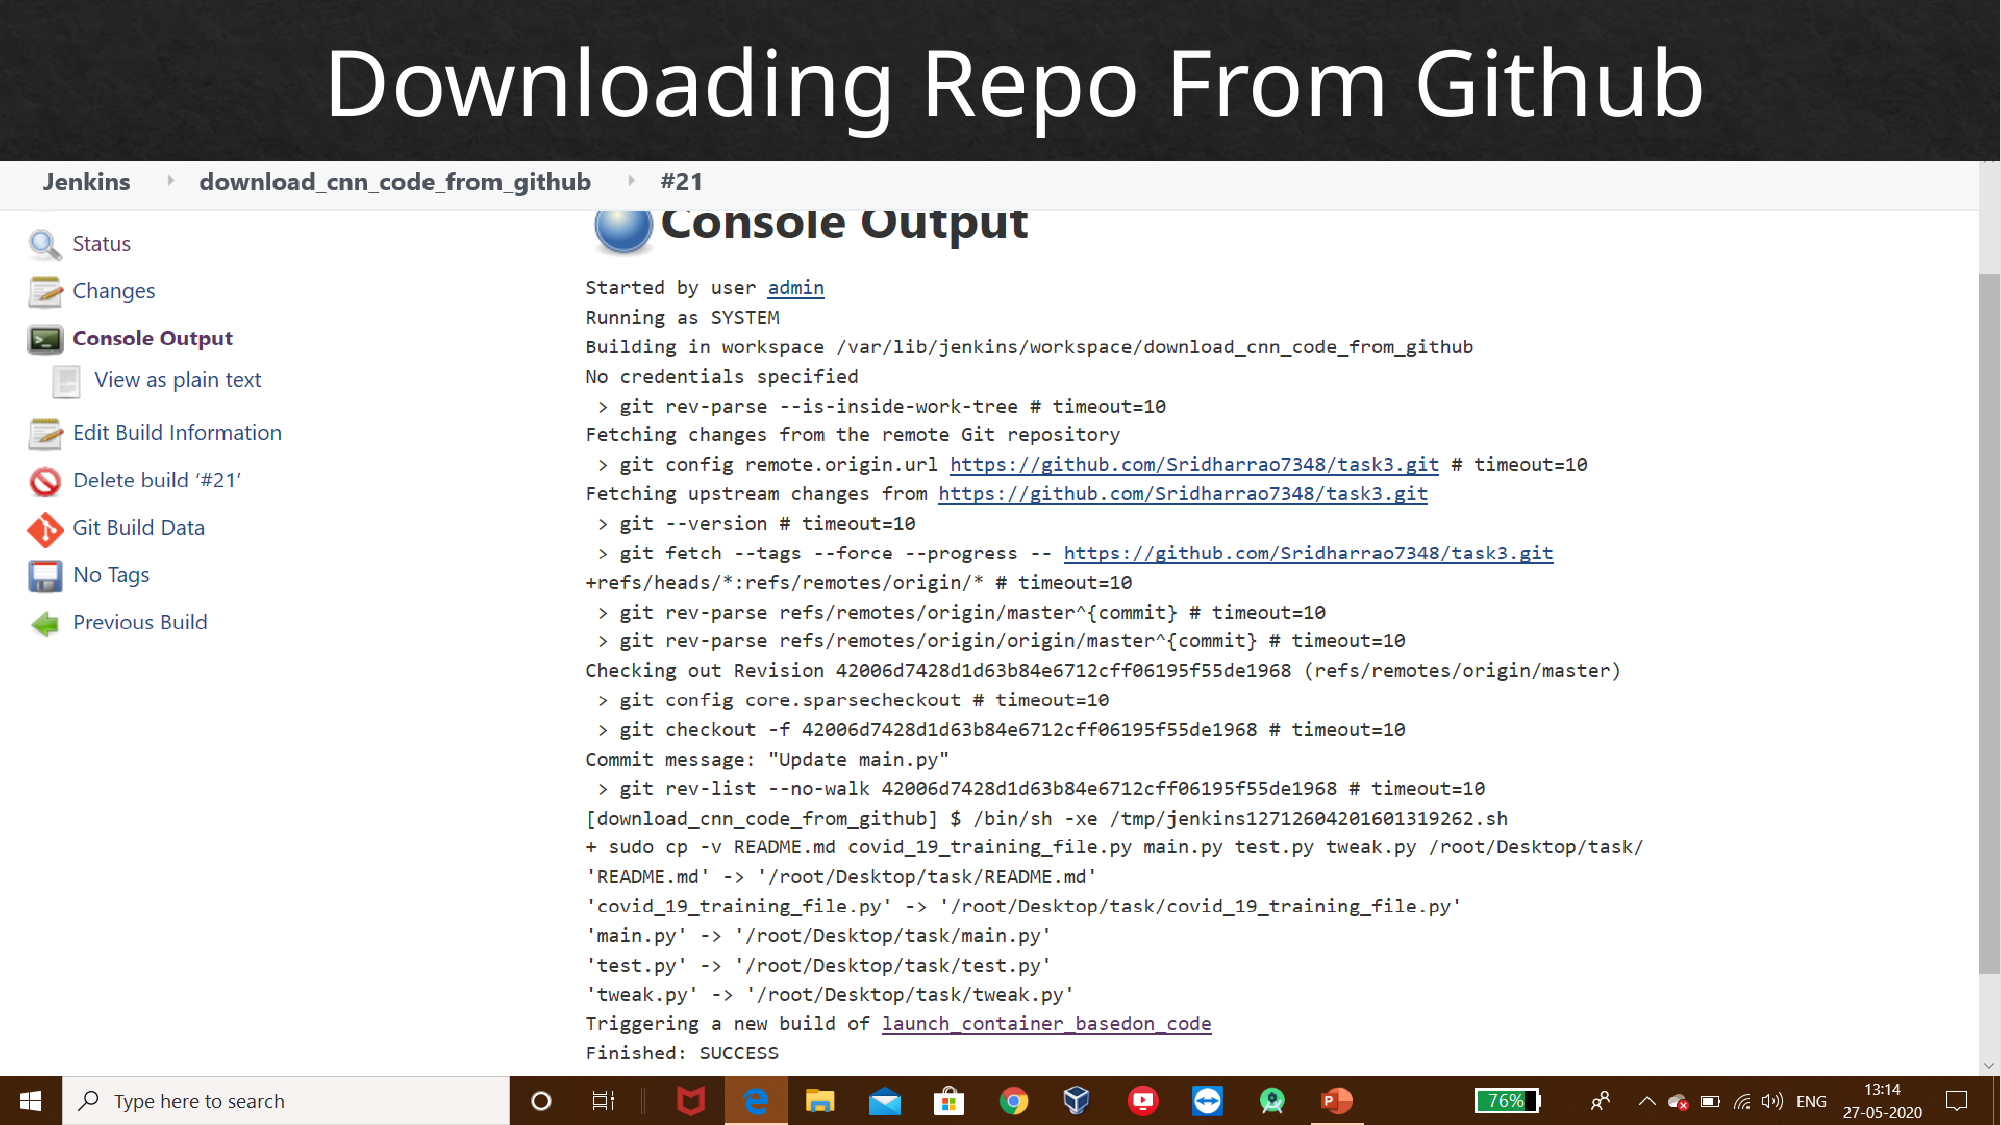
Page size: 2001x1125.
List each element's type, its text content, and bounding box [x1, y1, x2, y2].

picture [0, 160, 2000, 1125]
text_box Downloading Repo From Github [309, 17, 2000, 143]
